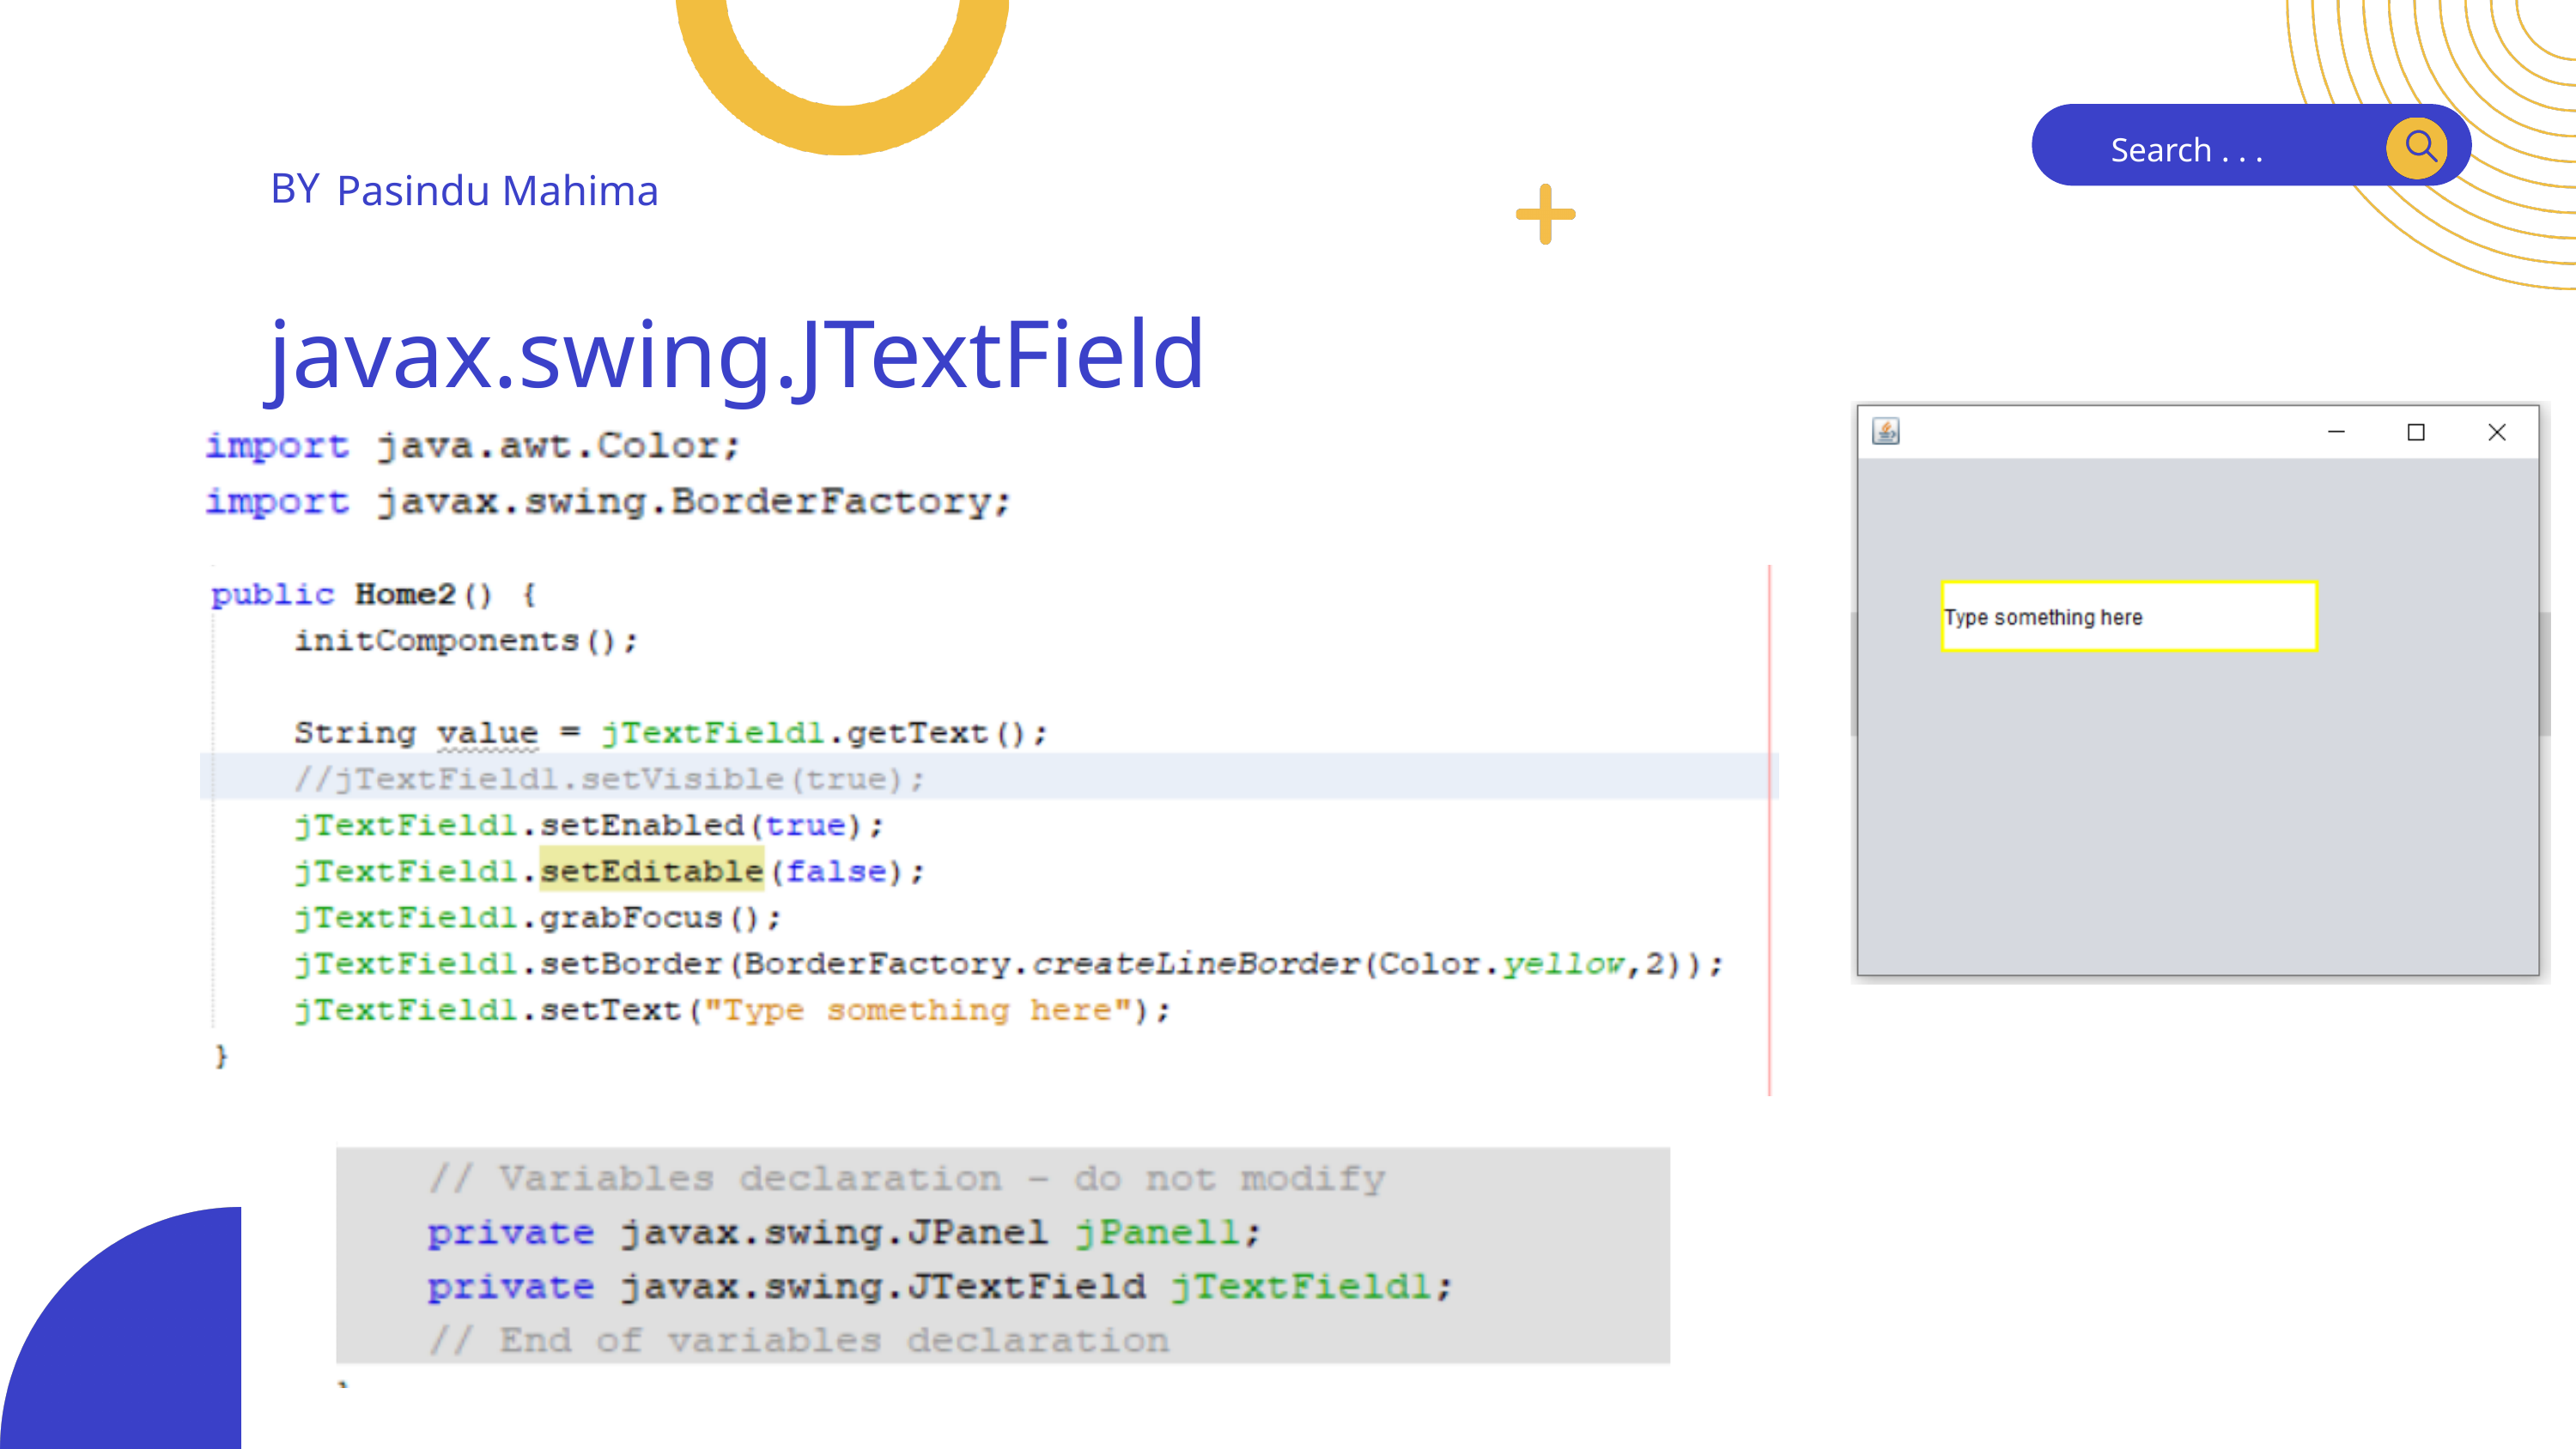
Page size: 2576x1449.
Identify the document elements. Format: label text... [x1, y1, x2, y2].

text_box [2286, 0, 2576, 290]
text_box BY [112, 154, 320, 212]
text_box Pasindu Mahima [336, 156, 741, 215]
text_box [0, 1207, 241, 1449]
text_box [200, 565, 1779, 1096]
text_box [675, 0, 1010, 155]
text_box javax.swing.JTextField [200, 276, 1278, 407]
text_box [2405, 129, 2438, 162]
text_box [1516, 184, 1576, 245]
text_box Search . . . [2111, 129, 2291, 168]
text_box [187, 411, 1164, 590]
text_box [336, 1141, 1671, 1388]
text_box [2386, 118, 2448, 179]
text_box [1850, 401, 2551, 985]
